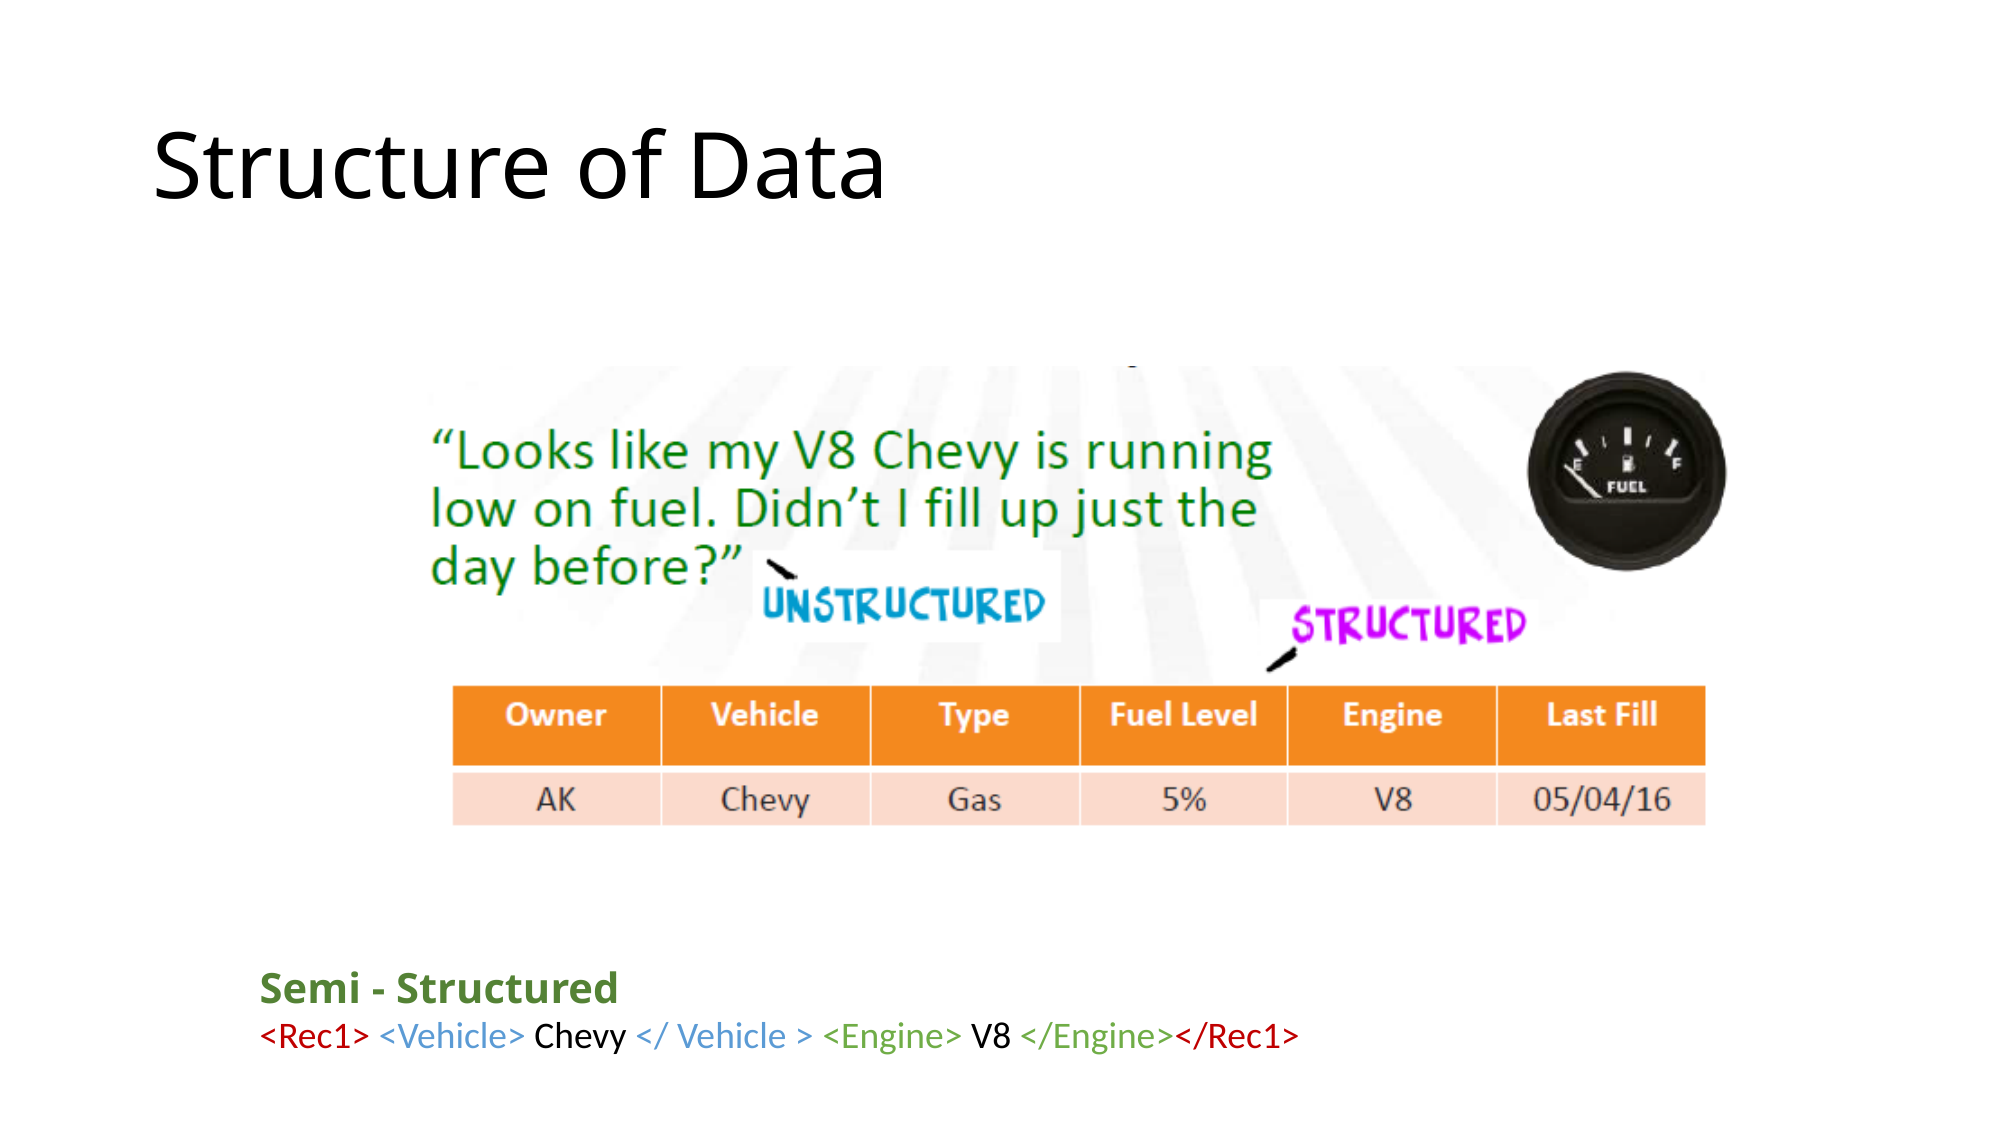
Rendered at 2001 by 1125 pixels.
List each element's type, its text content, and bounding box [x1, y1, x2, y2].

title Structure of Data [137, 59, 1863, 278]
picture [401, 366, 1767, 858]
text_box Semi - Structured <Rec1> <Vehicle> Chevy </ Vehicle > <Engine> V8 </Engine></Rec1> [244, 954, 1437, 1064]
